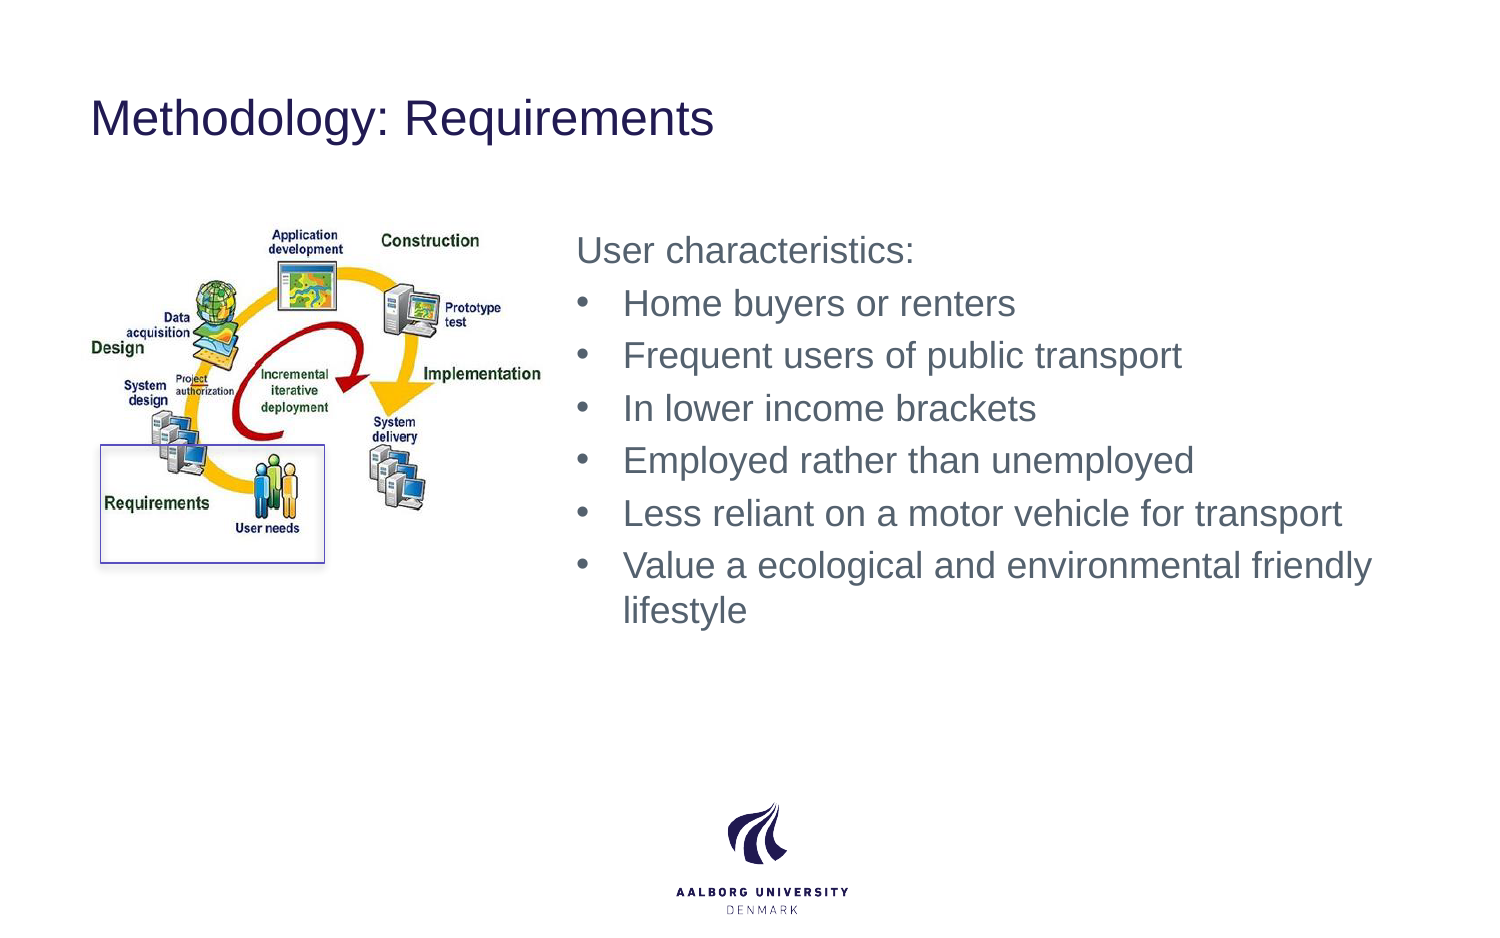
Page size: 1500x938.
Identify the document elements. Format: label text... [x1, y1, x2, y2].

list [74, 218, 1426, 788]
picture [661, 788, 863, 929]
title Methodology: Requirements [75, 37, 1425, 194]
